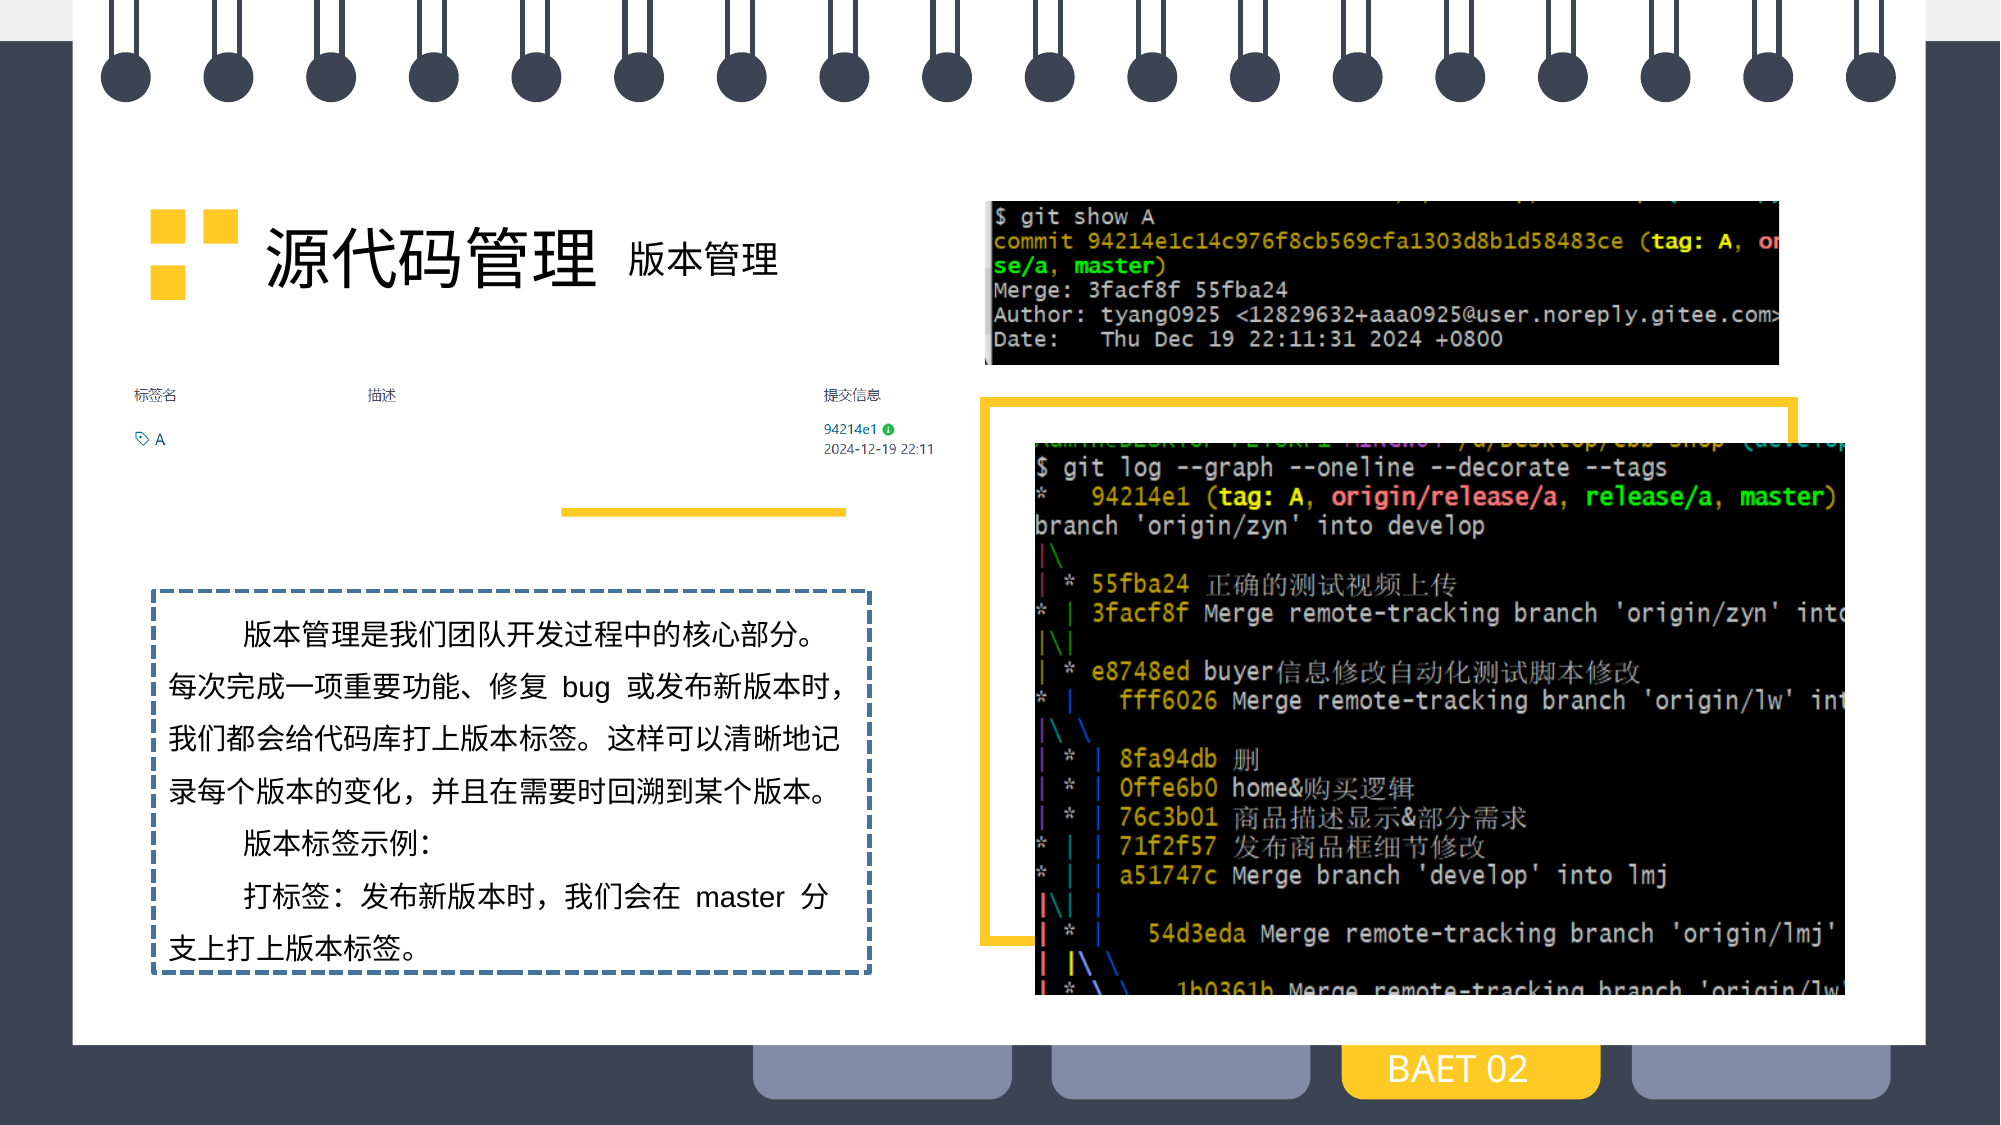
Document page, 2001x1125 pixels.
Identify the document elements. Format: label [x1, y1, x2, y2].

text_box [0, 0, 72, 42]
text_box [1050, 1046, 1312, 1101]
text_box [0, 42, 2000, 1125]
picture [984, 201, 1780, 365]
text_box [150, 209, 238, 300]
text_box [752, 1046, 1014, 1101]
text_box [1341, 1046, 1601, 1100]
text_box [1926, 0, 2000, 42]
text_box [72, 0, 1926, 1046]
picture [121, 380, 958, 477]
picture [1035, 443, 1845, 995]
text_box [1630, 1046, 1892, 1101]
